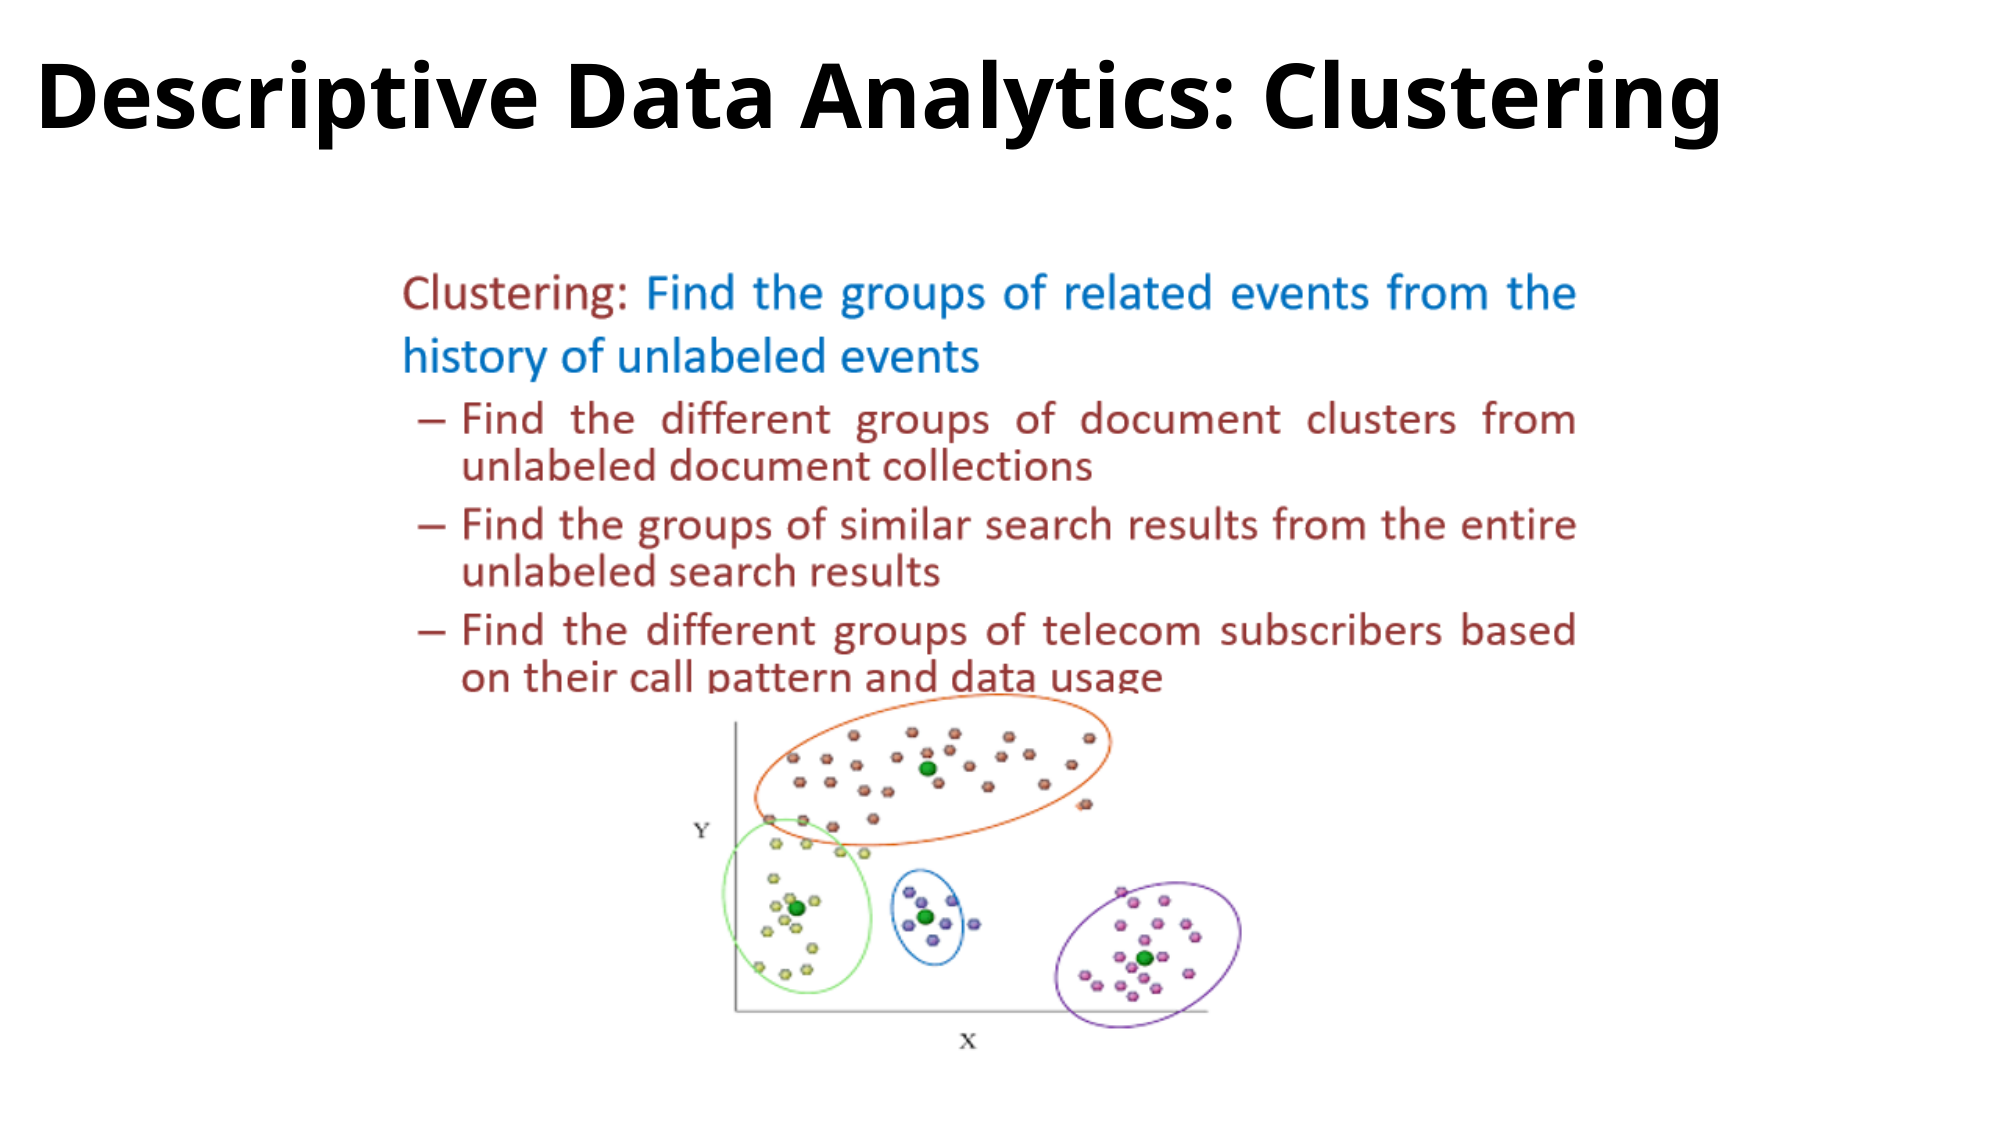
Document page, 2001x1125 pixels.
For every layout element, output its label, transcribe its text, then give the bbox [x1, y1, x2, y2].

title Descriptive Data Analytics: Clustering [19, 37, 1745, 161]
picture [385, 218, 1614, 1060]
